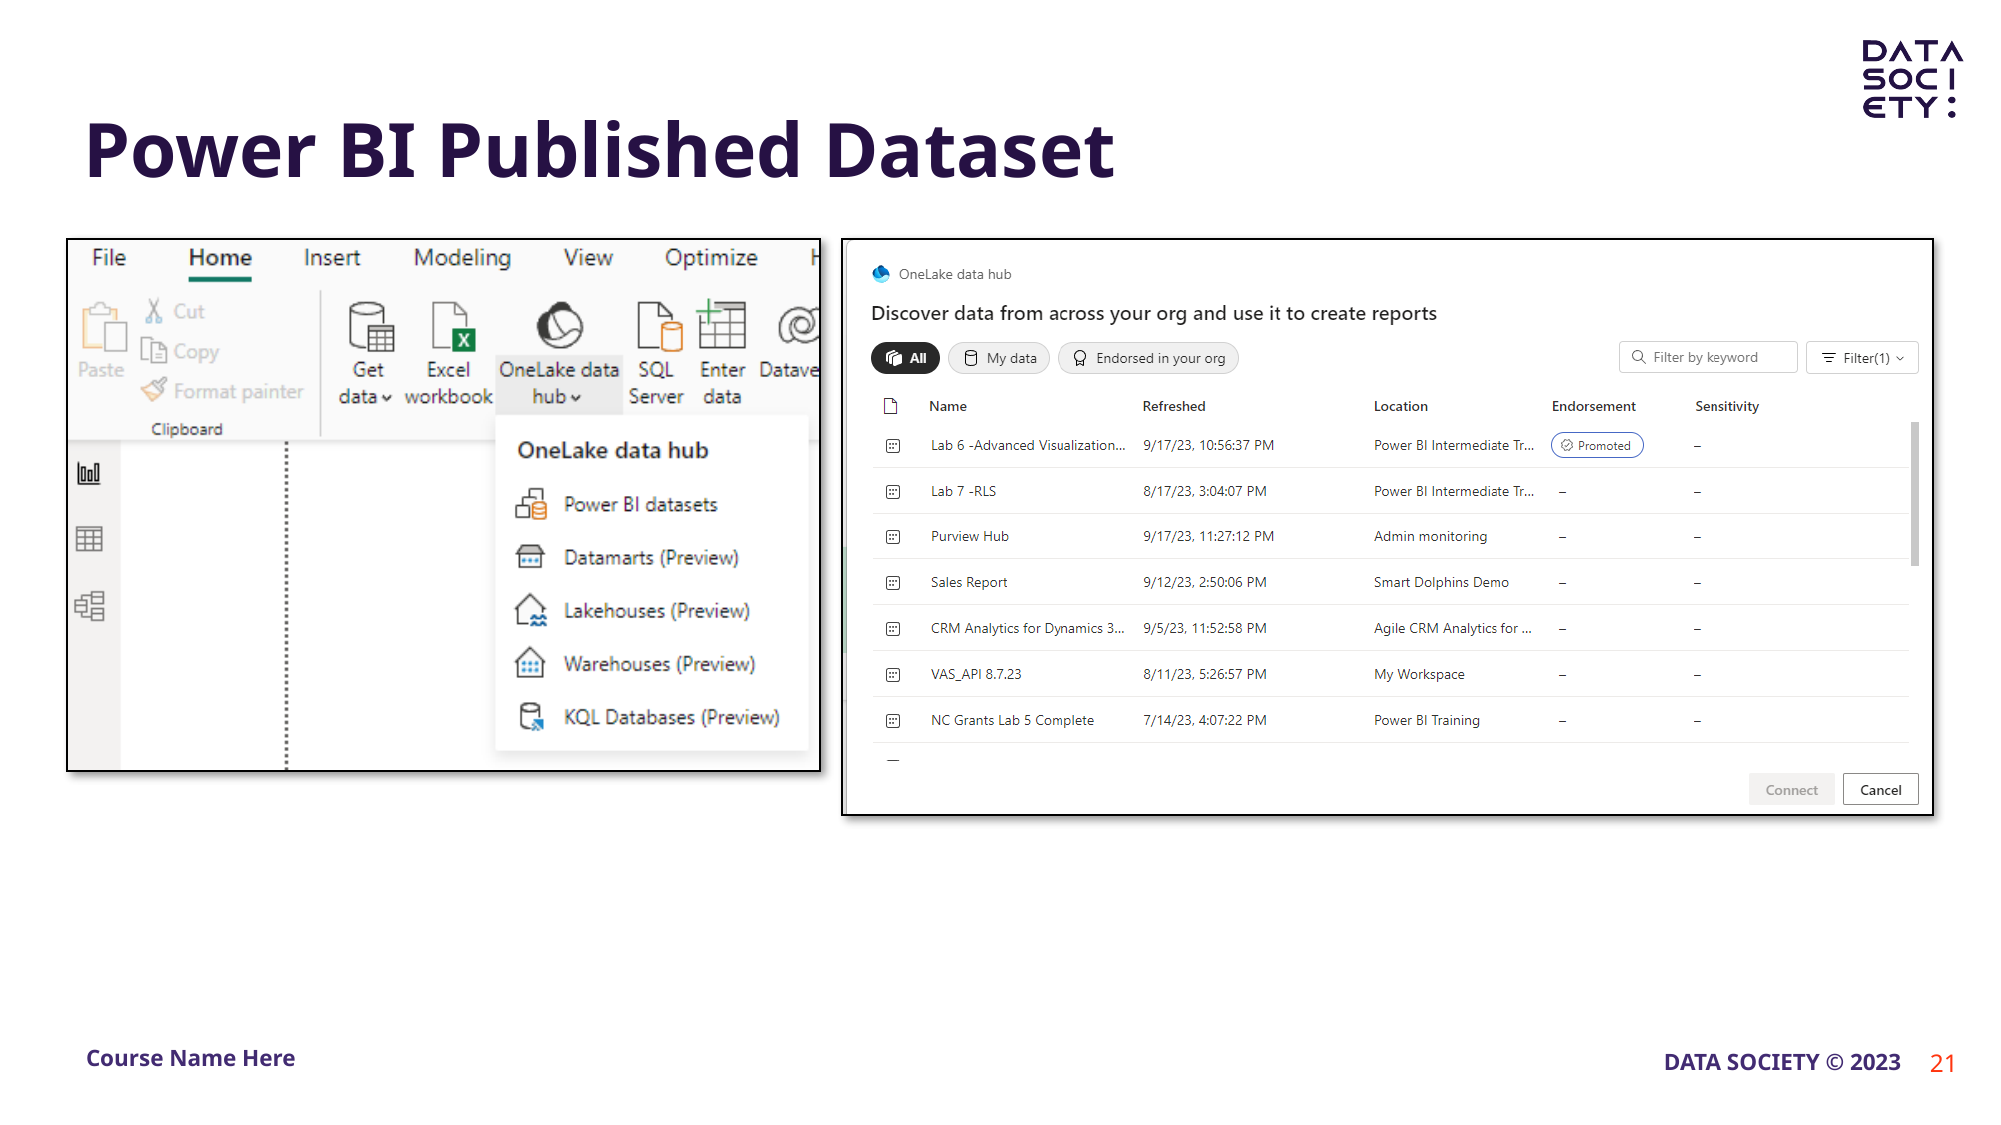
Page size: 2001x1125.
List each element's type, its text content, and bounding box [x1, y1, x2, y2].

picture [1863, 40, 1964, 118]
picture [67, 239, 819, 771]
slide_number ‹#› [1853, 1033, 1974, 1097]
picture [843, 239, 1932, 815]
title Power BI Published Dataset [68, 87, 1932, 213]
